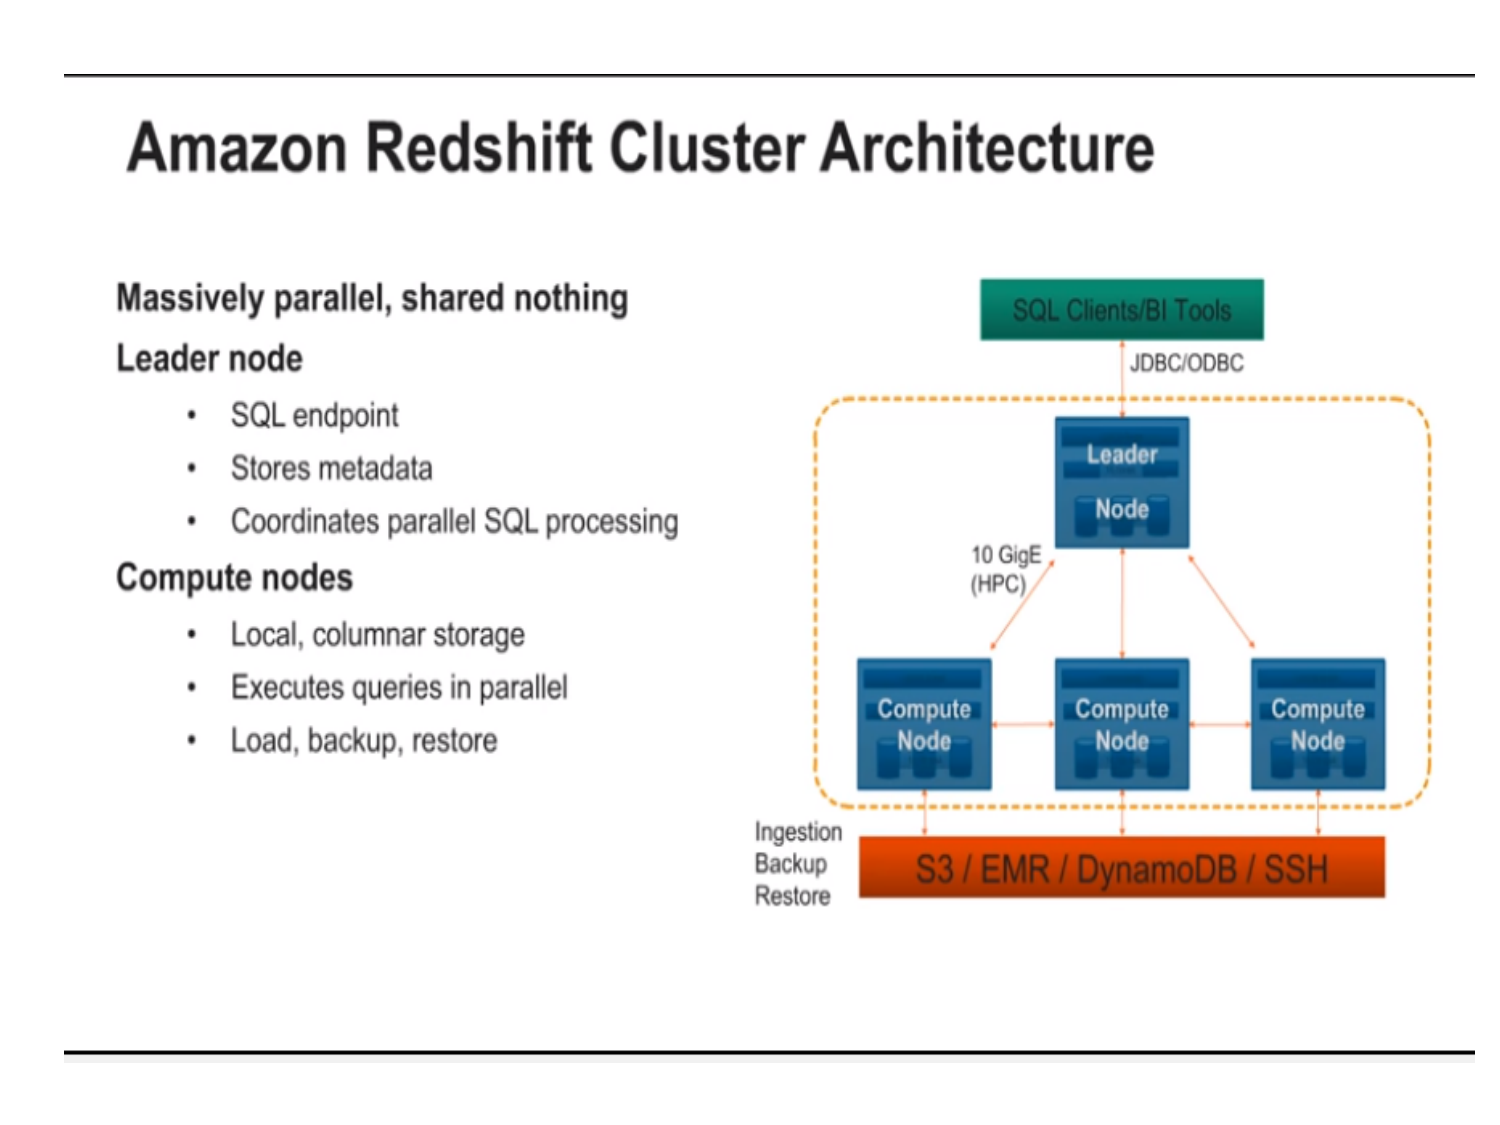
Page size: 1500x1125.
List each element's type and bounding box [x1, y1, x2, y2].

picture [63, 74, 1476, 1063]
